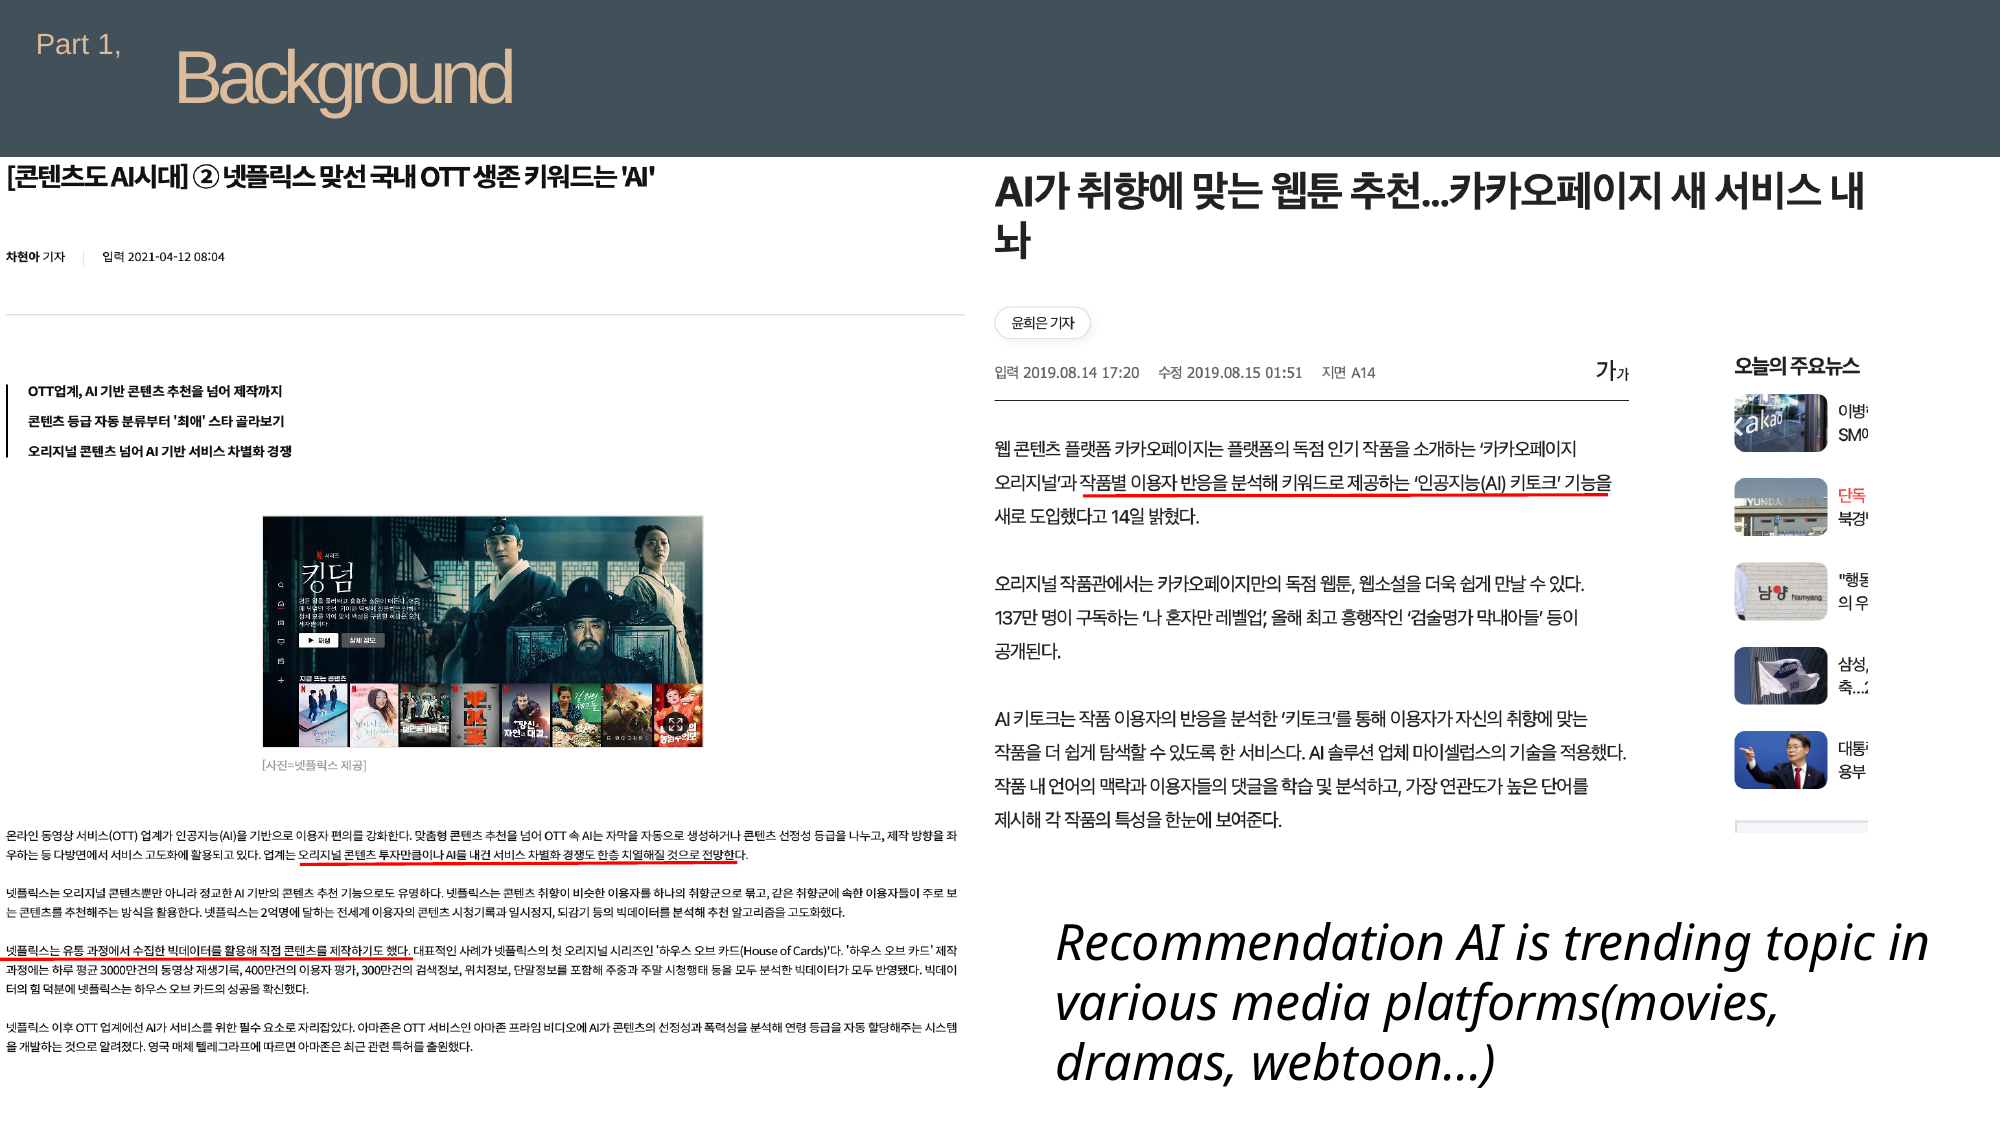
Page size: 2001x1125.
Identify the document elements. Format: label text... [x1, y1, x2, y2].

text_box [0, 0, 2000, 158]
text_box Background [158, 20, 834, 126]
text_box Recommendation AI is trending topic in various media platforms(movies, dramas, webtoon...) [1040, 902, 1979, 1098]
text_box Part 1, [21, 18, 138, 68]
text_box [0, 147, 965, 1056]
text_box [988, 166, 1868, 834]
